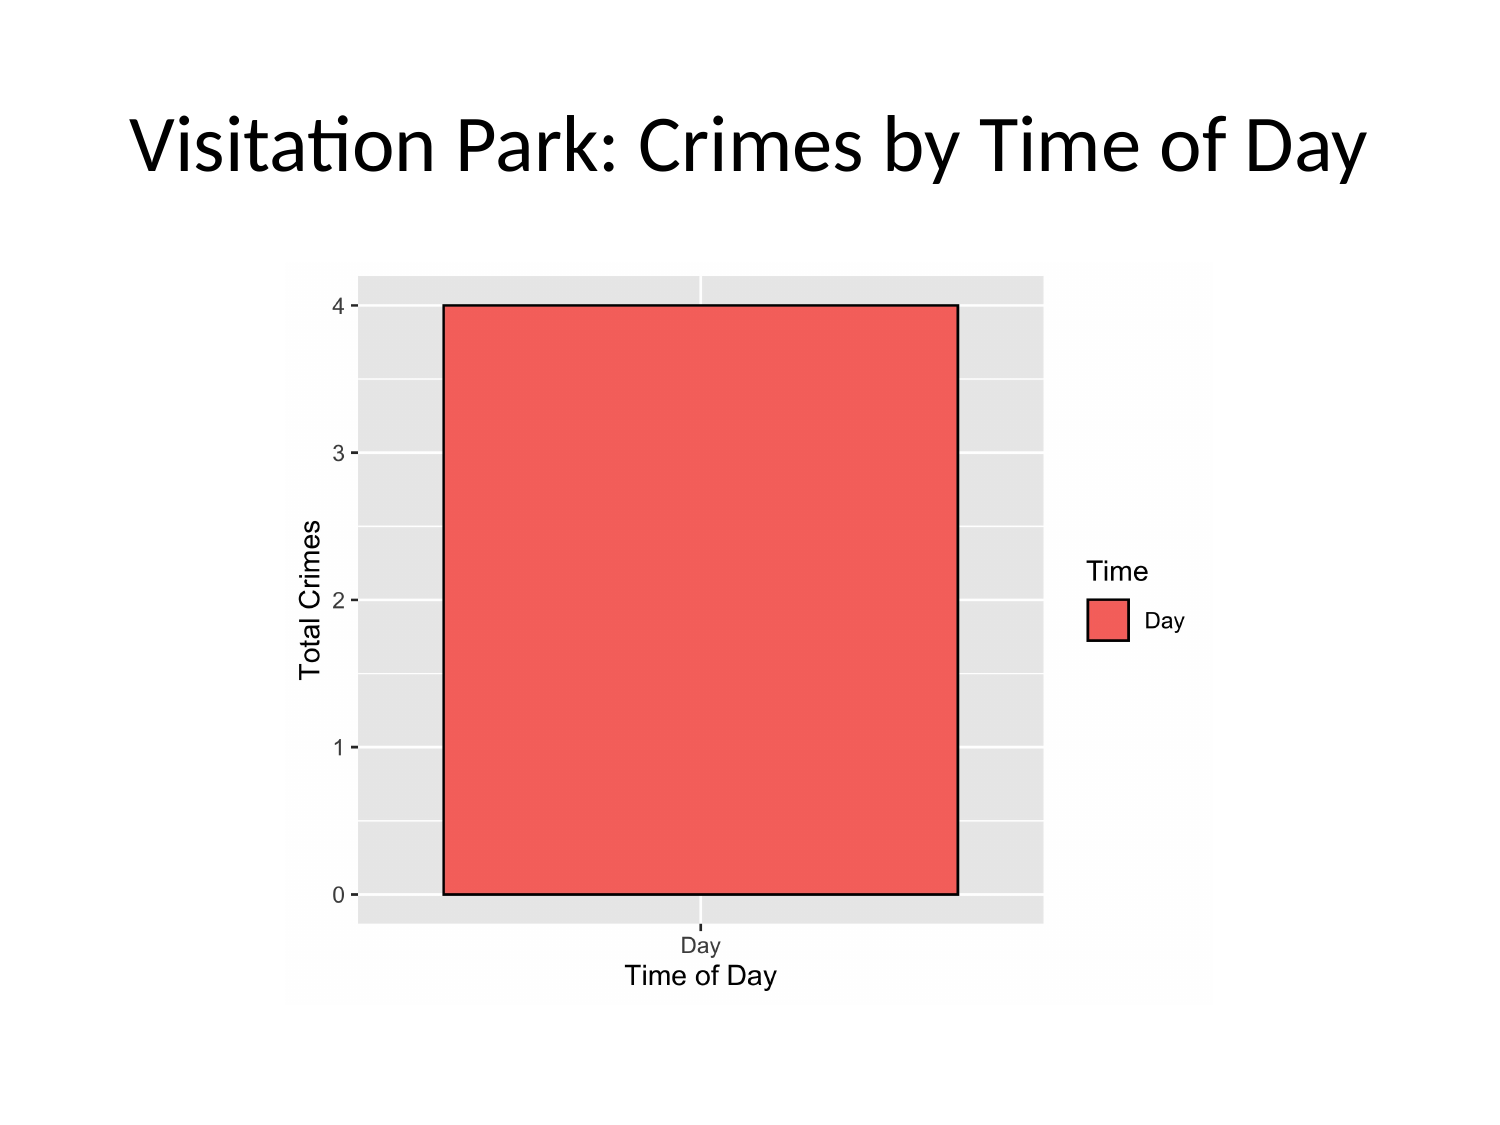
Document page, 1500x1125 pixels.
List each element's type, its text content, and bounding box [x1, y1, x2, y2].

title Visitation Park: Crimes by Time of Day [75, 45, 1425, 233]
picture [285, 262, 1213, 1005]
